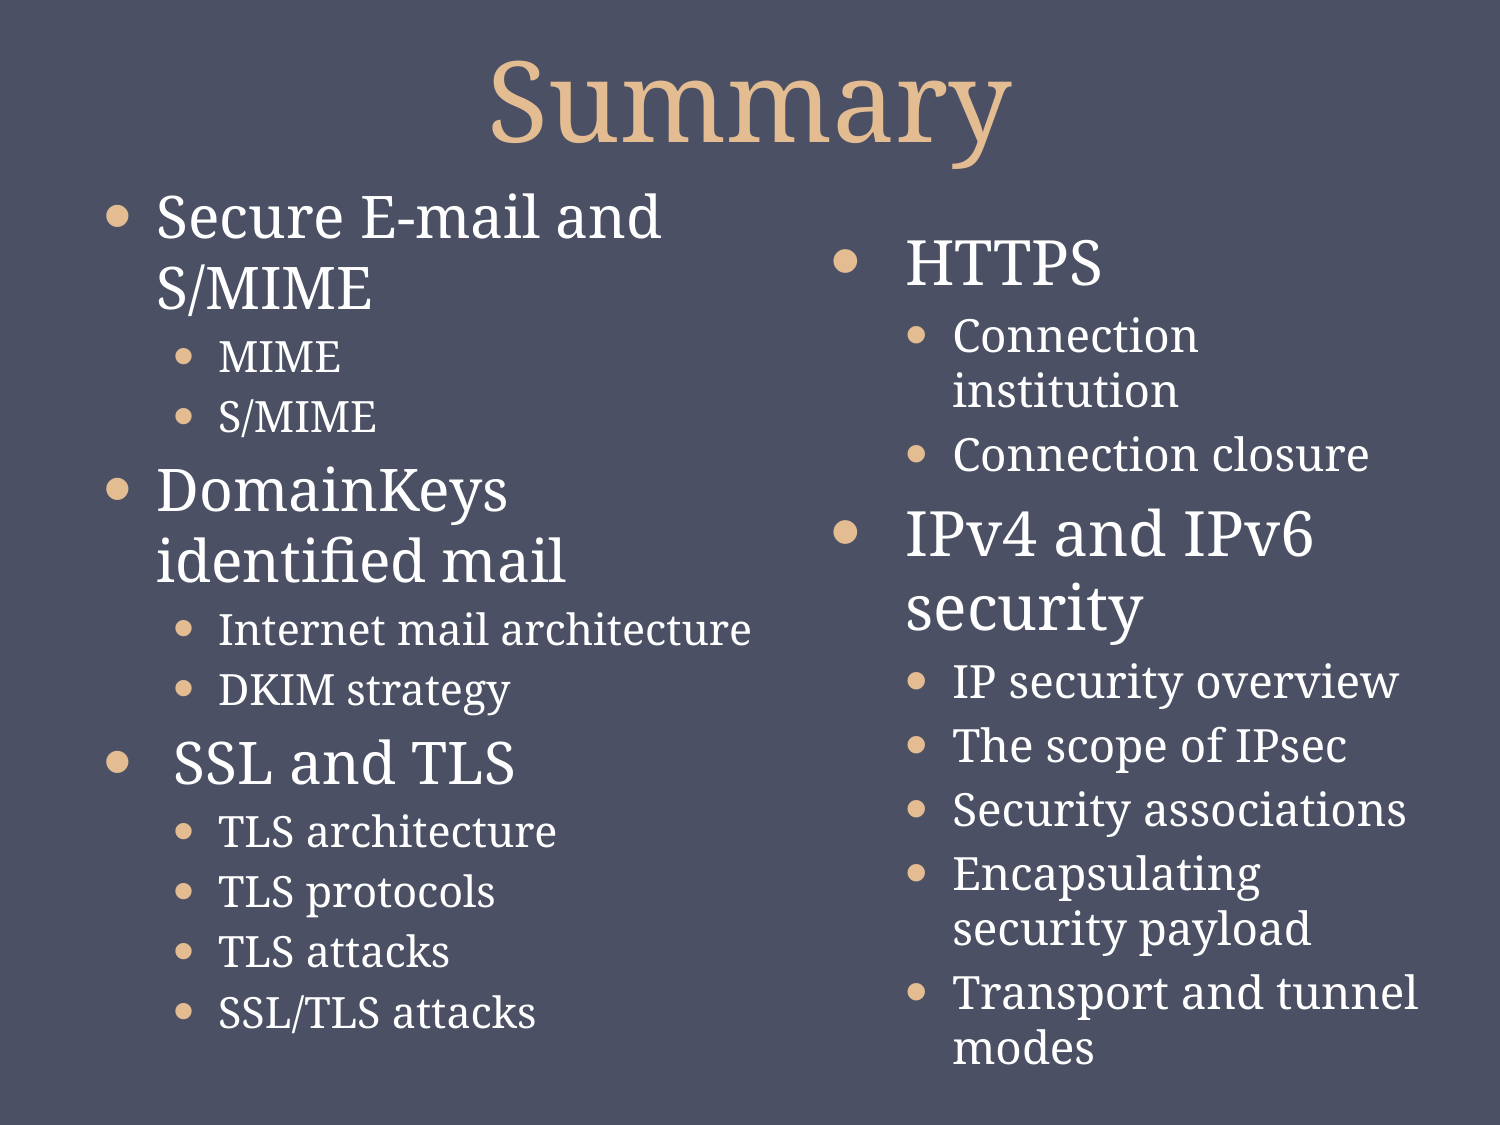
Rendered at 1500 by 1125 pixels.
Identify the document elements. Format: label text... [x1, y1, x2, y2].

title Summary [17, 0, 1483, 173]
list Secure E-mail and S/MIME MIME S/MIME DomainKeys identified mail Internet mail architecture DKIM strategy SSL and TLS TLS architecture TLS protocols TLS attacks SSL/TLS attacks [88, 172, 774, 1094]
list HTTPS Connection institution Connection closure IPv4 and IPv6 security IP security overview The scope of IPsec Security associations Encapsulating security payload Transport and tunnel modes [815, 215, 1449, 1125]
